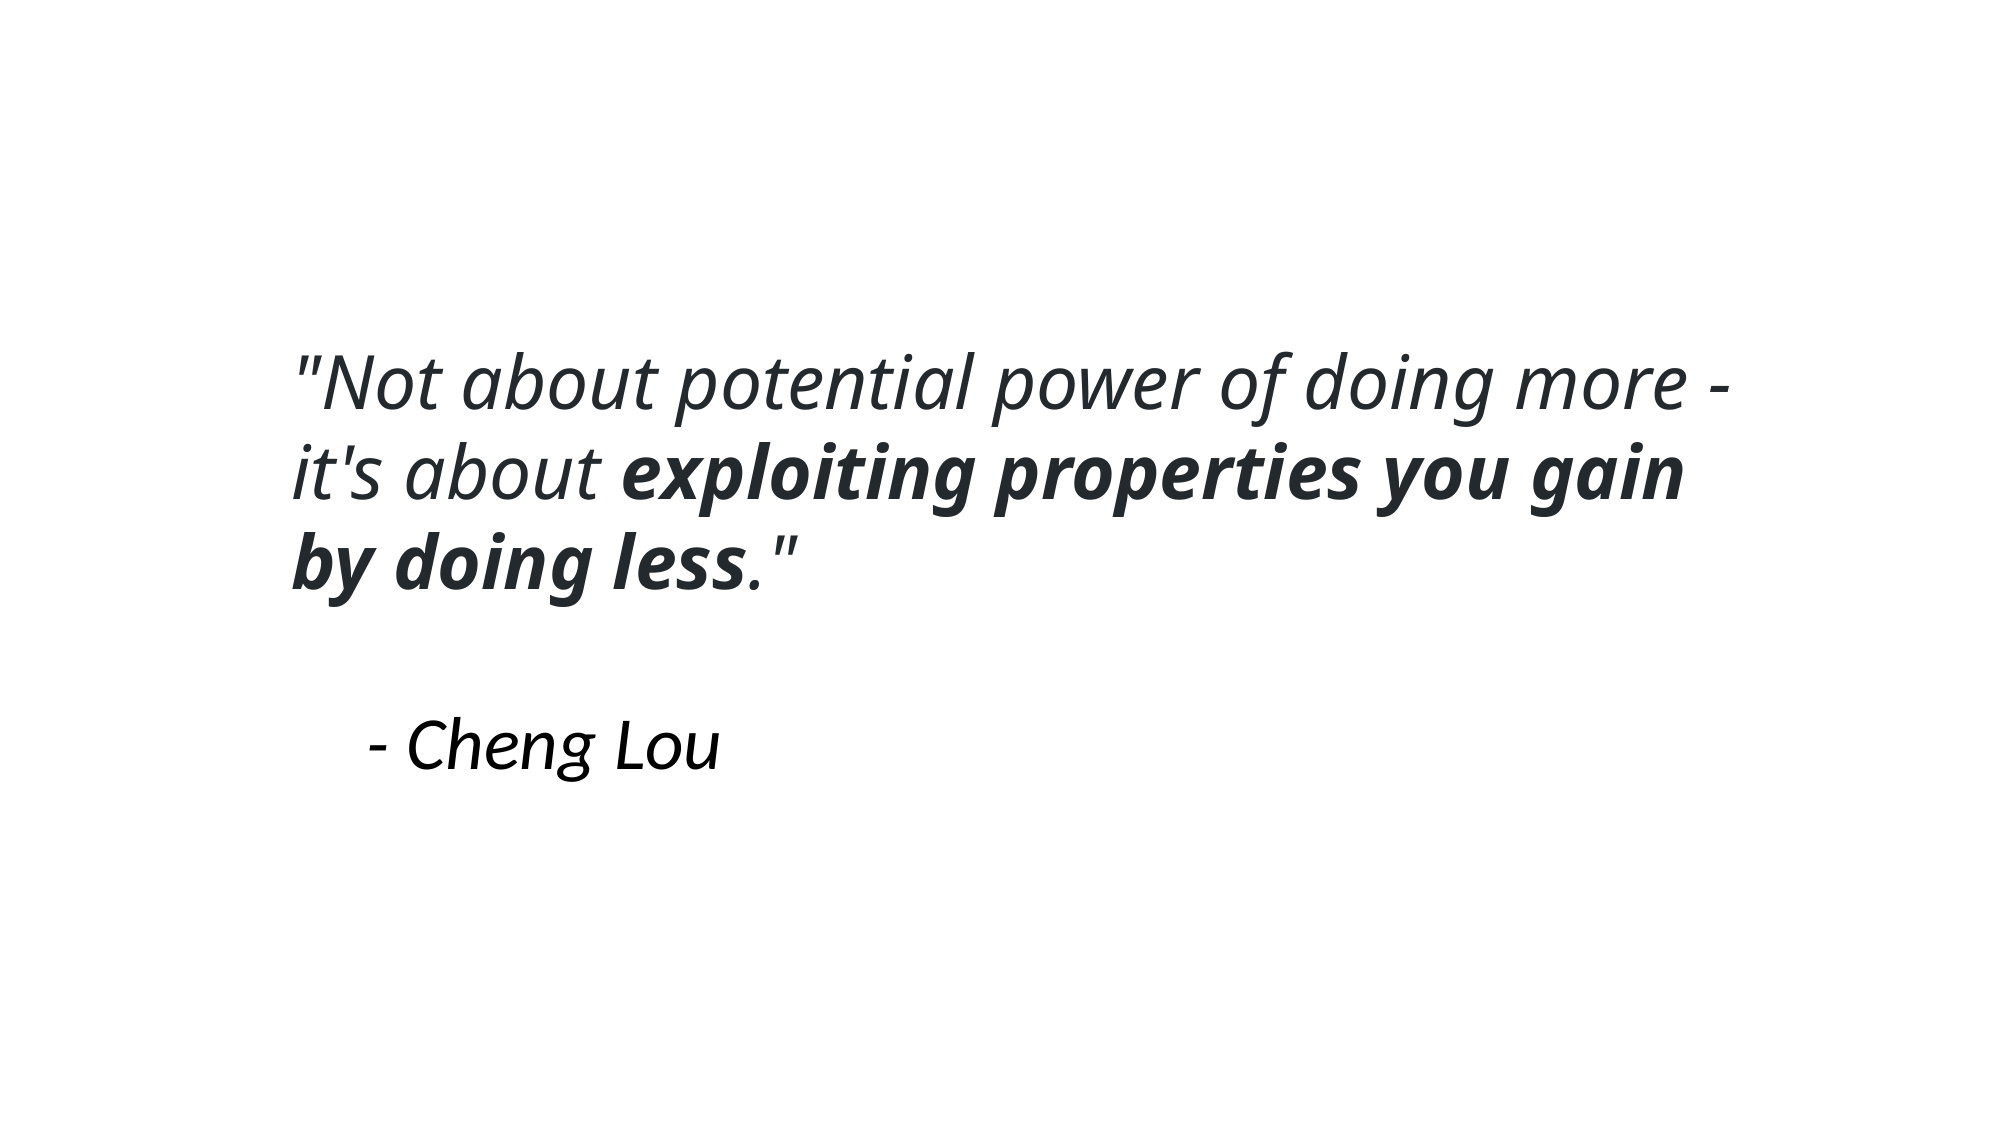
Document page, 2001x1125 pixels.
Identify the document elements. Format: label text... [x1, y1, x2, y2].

text_box "Not about potential power of doing more - it's about exploiting properties you gain by doing less." - Cheng Lou [201, 236, 1798, 882]
